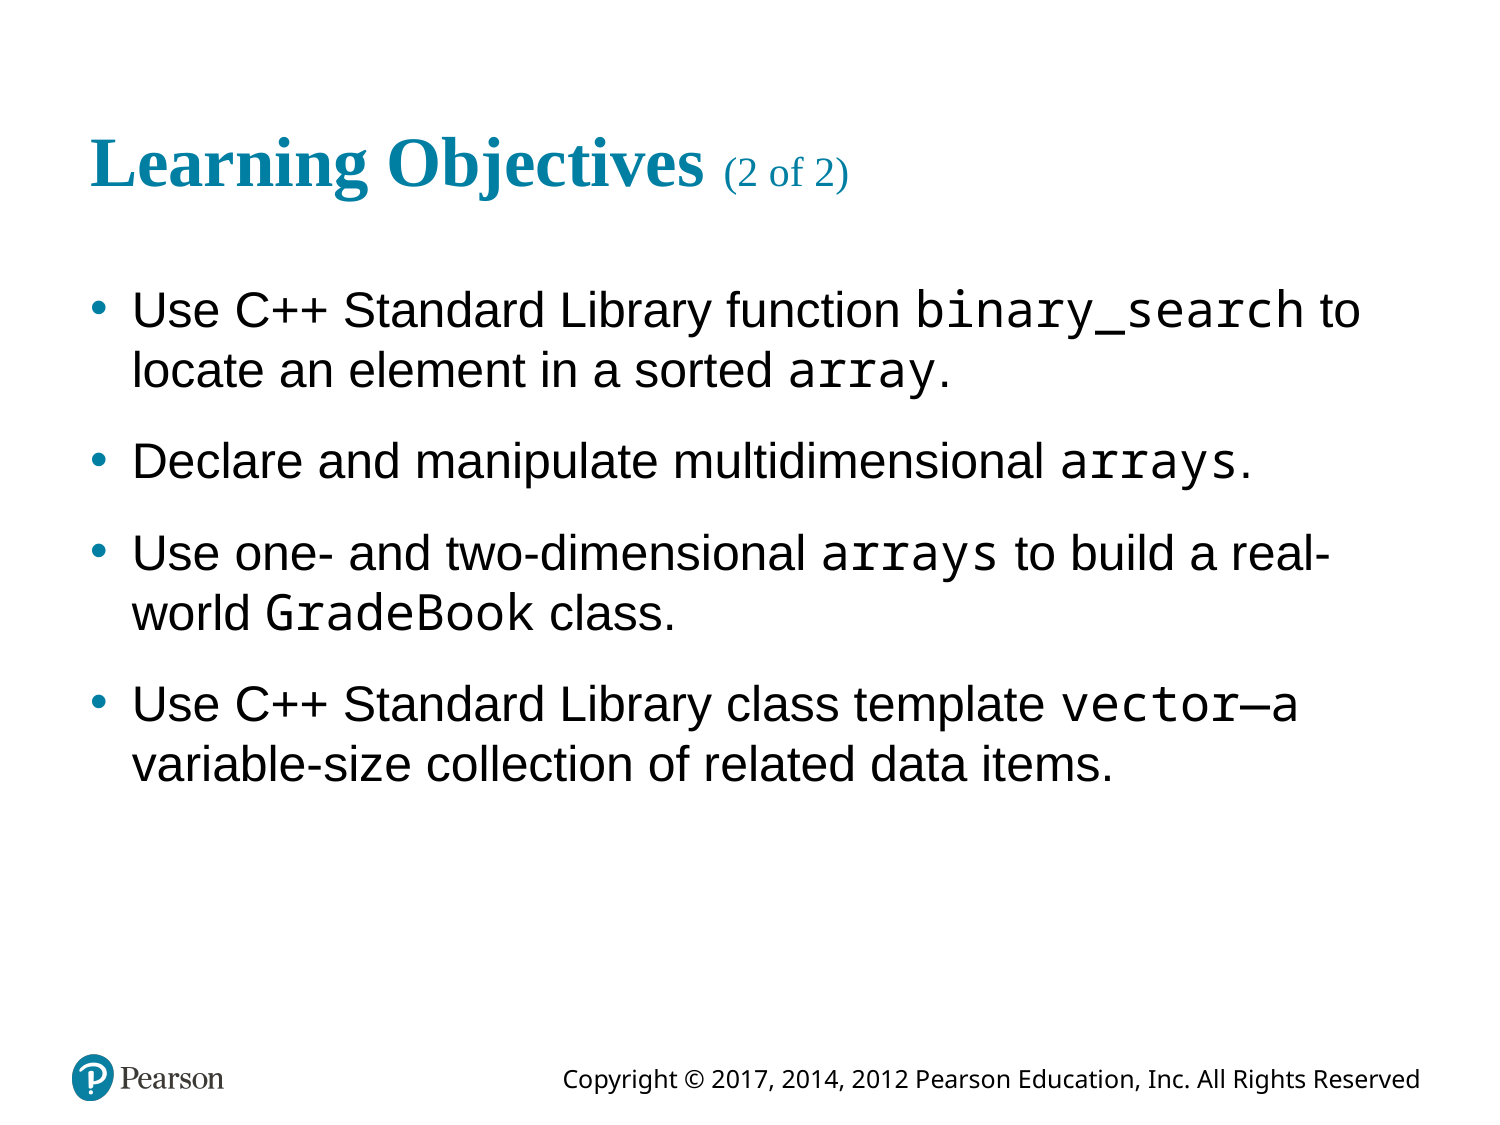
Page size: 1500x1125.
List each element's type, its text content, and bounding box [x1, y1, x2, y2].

picture [72, 1054, 88, 1070]
title Learning Objectives (2 of 2) [75, 35, 1425, 216]
picture [72, 1087, 83, 1101]
picture [80, 1063, 106, 1088]
list Use C++ Standard Library function binary_search to locate an element in a sorted array. Declare and manipulate multidimensional arrays. Use one- and two-dimensional arrays to build a real-world GradeBook class. Use C++ Standard Library class template vector—a variable-size collection of related data items. [75, 262, 1425, 1005]
picture [98, 1054, 224, 1101]
